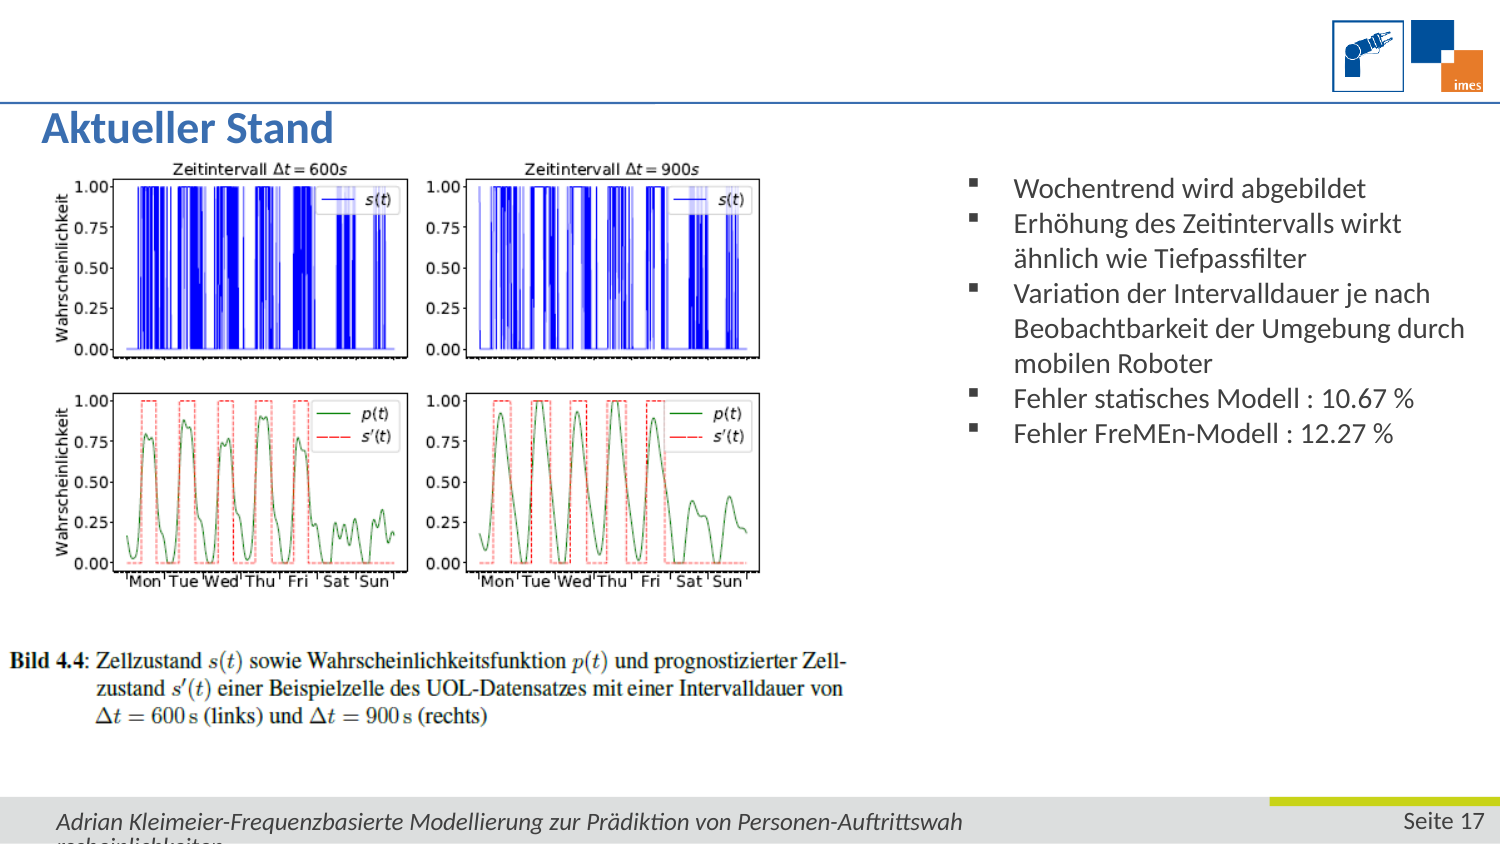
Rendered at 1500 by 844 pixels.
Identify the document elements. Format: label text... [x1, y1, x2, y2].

title Aktueller Stand [41, 102, 1223, 162]
text_box Wochentrend wird abgebildet Erhöhung des Zeitintervalls wirkt ähnlich wie Tiefpassfilter Variation der Intervalldauer je nach Beobachtbarkeit der Umgebung durch mobilen Roboter Fehler statisches Modell : 10.67 % Fehler FreMEn-Modell : 12.27 % [952, 161, 1495, 457]
footer Adrian Kleimeier-Frequenzbasierte Modellierung zur Prädiktion von Personen-Auftrittswahrscheinlichkeiten [41, 796, 988, 844]
picture [1332, 20, 1404, 92]
picture [5, 149, 854, 746]
picture [1411, 20, 1483, 92]
